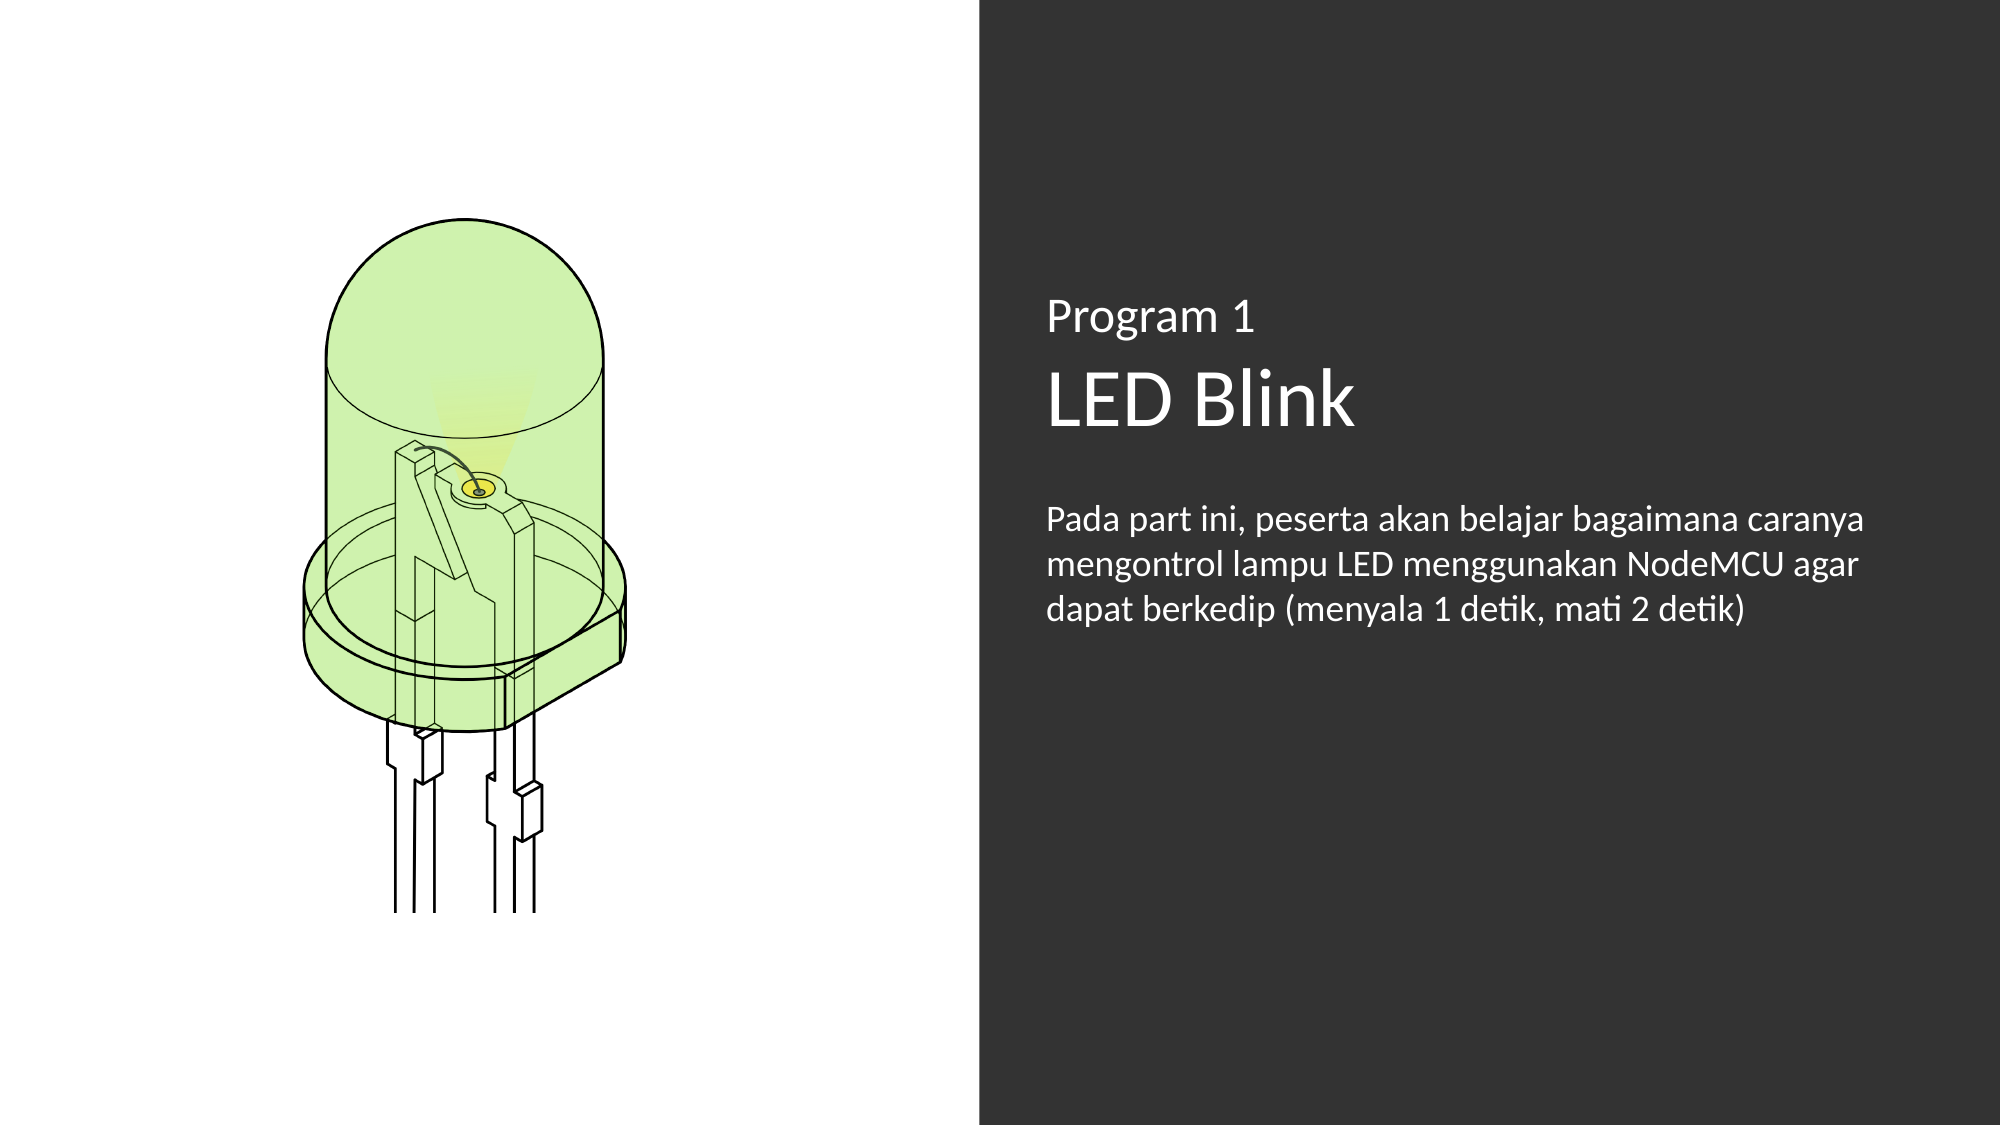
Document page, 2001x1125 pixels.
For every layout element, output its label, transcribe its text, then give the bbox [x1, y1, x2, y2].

text_box [978, 0, 2000, 1125]
text_box Program 1 LED Blink [1031, 275, 1372, 451]
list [269, 209, 660, 913]
text_box Pada part ini, peserta akan belajar bagaimana caranya mengontrol lampu LED menggunakan NodeMCU agar dapat berkedip (menyala 1 detik, mati 2 detik) [1031, 486, 1917, 637]
